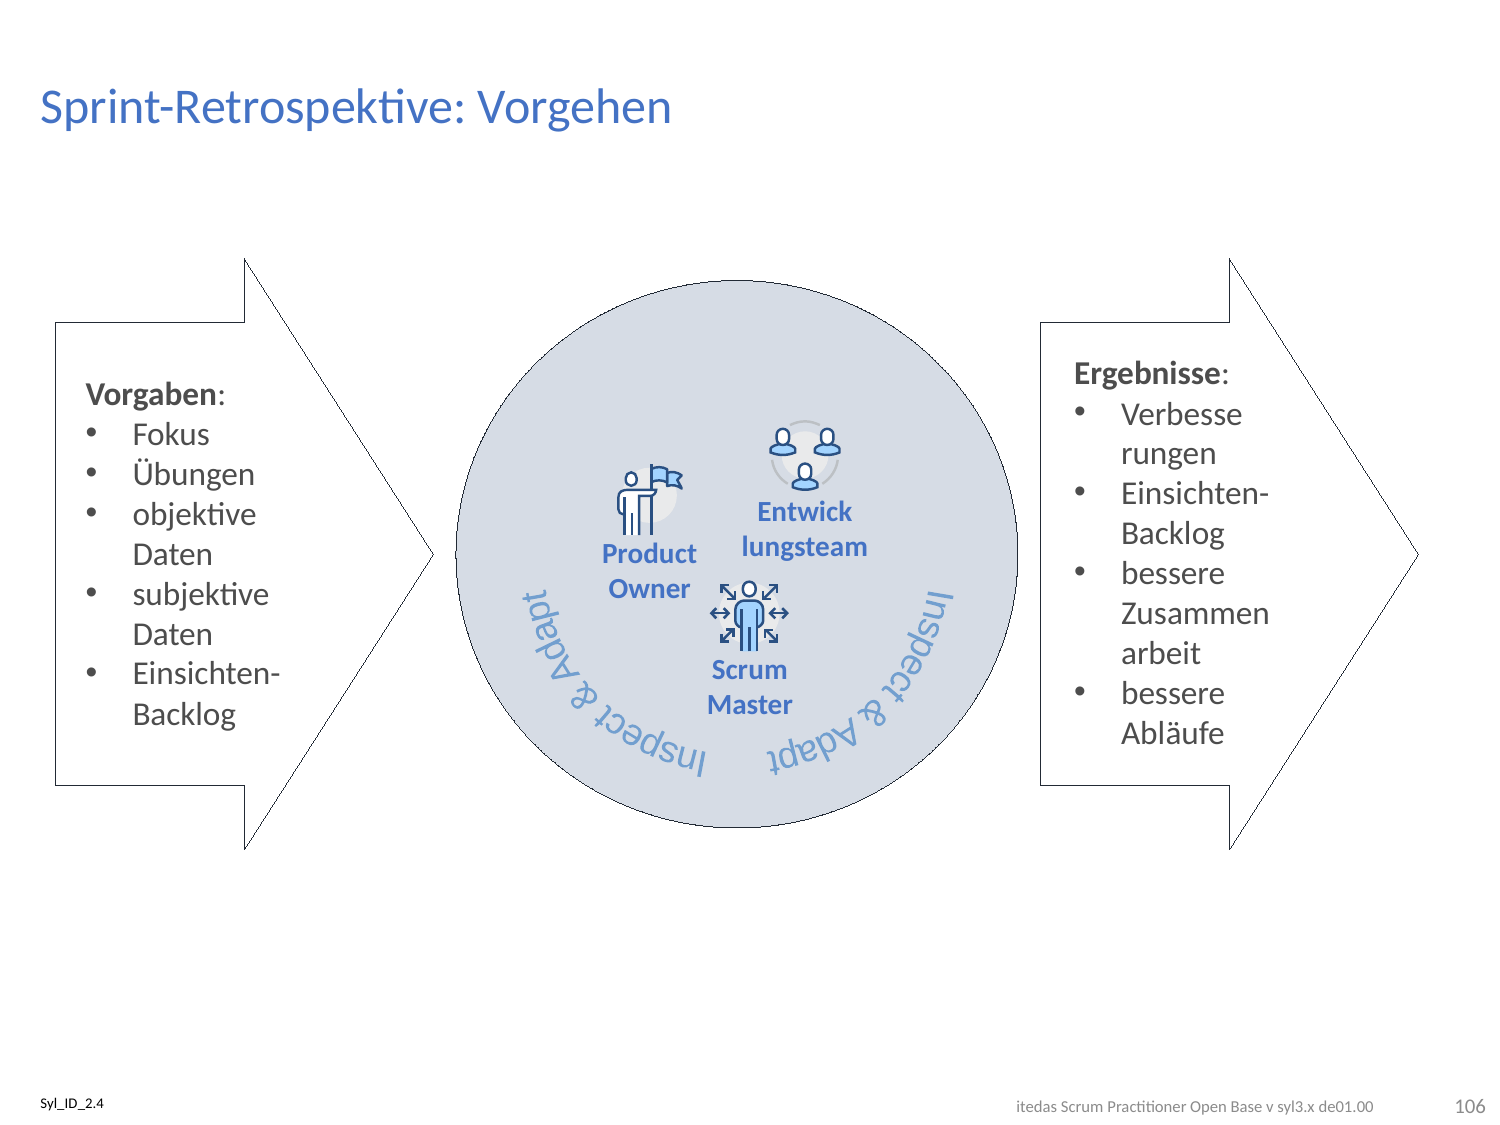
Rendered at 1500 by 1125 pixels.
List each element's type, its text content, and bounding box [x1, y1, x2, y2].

footer itedas Scrum Practitioner Open Base v syl3.x de01.00 [874, 1095, 1375, 1120]
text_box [1040, 258, 1419, 850]
list Syl_ID_2.4 [40, 1095, 635, 1120]
title Sprint-Retrospektive: Vorgehen [40, 67, 1460, 147]
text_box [55, 258, 434, 850]
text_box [455, 280, 1018, 828]
slide_number 106 [1387, 1092, 1487, 1123]
